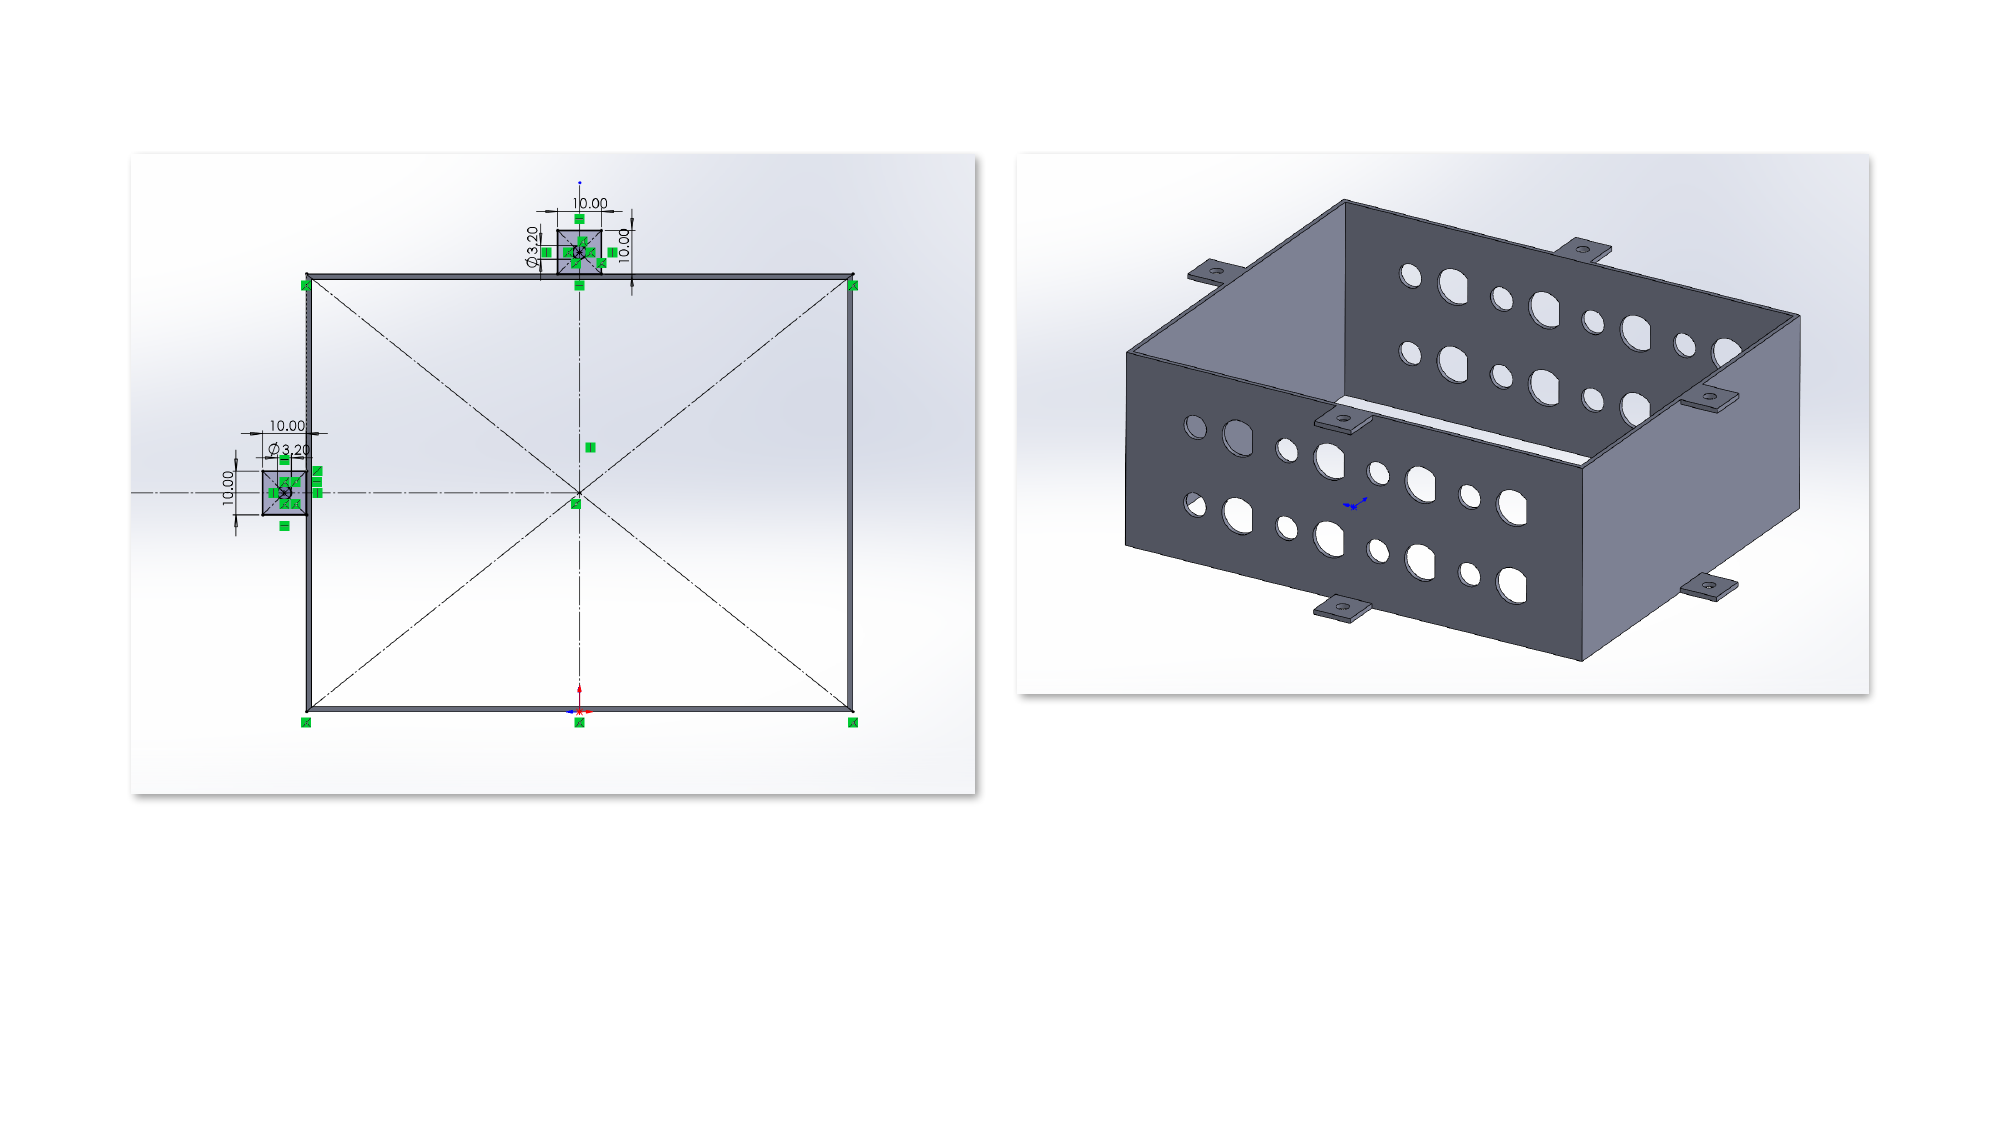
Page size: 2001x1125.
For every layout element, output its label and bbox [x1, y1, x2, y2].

picture [131, 154, 975, 794]
picture [1017, 154, 1869, 694]
